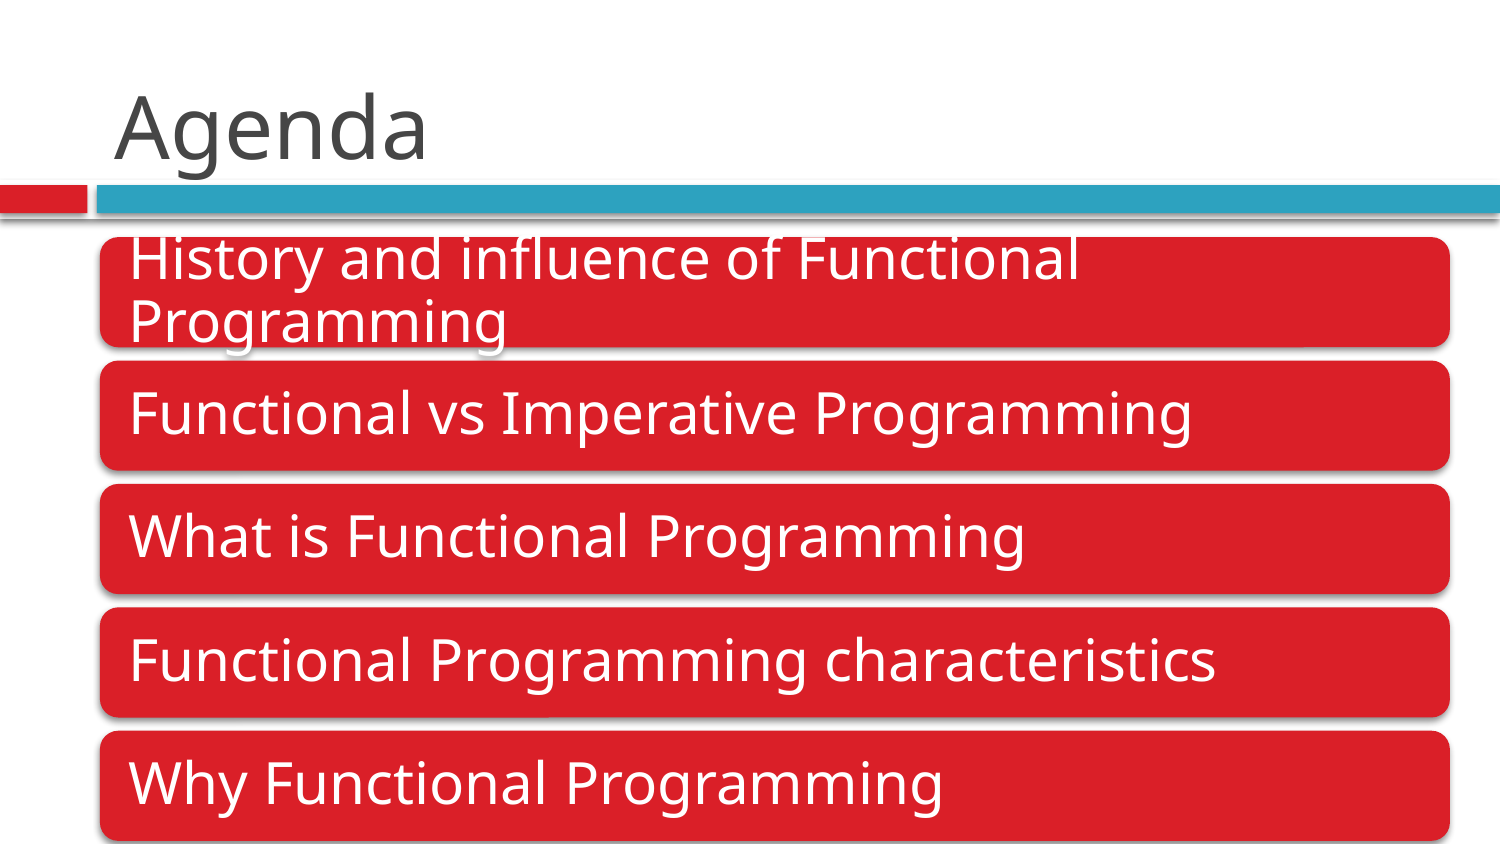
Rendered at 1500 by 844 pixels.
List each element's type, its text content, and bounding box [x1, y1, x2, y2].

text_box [99, 235, 1451, 843]
title Agenda [99, 19, 1438, 185]
